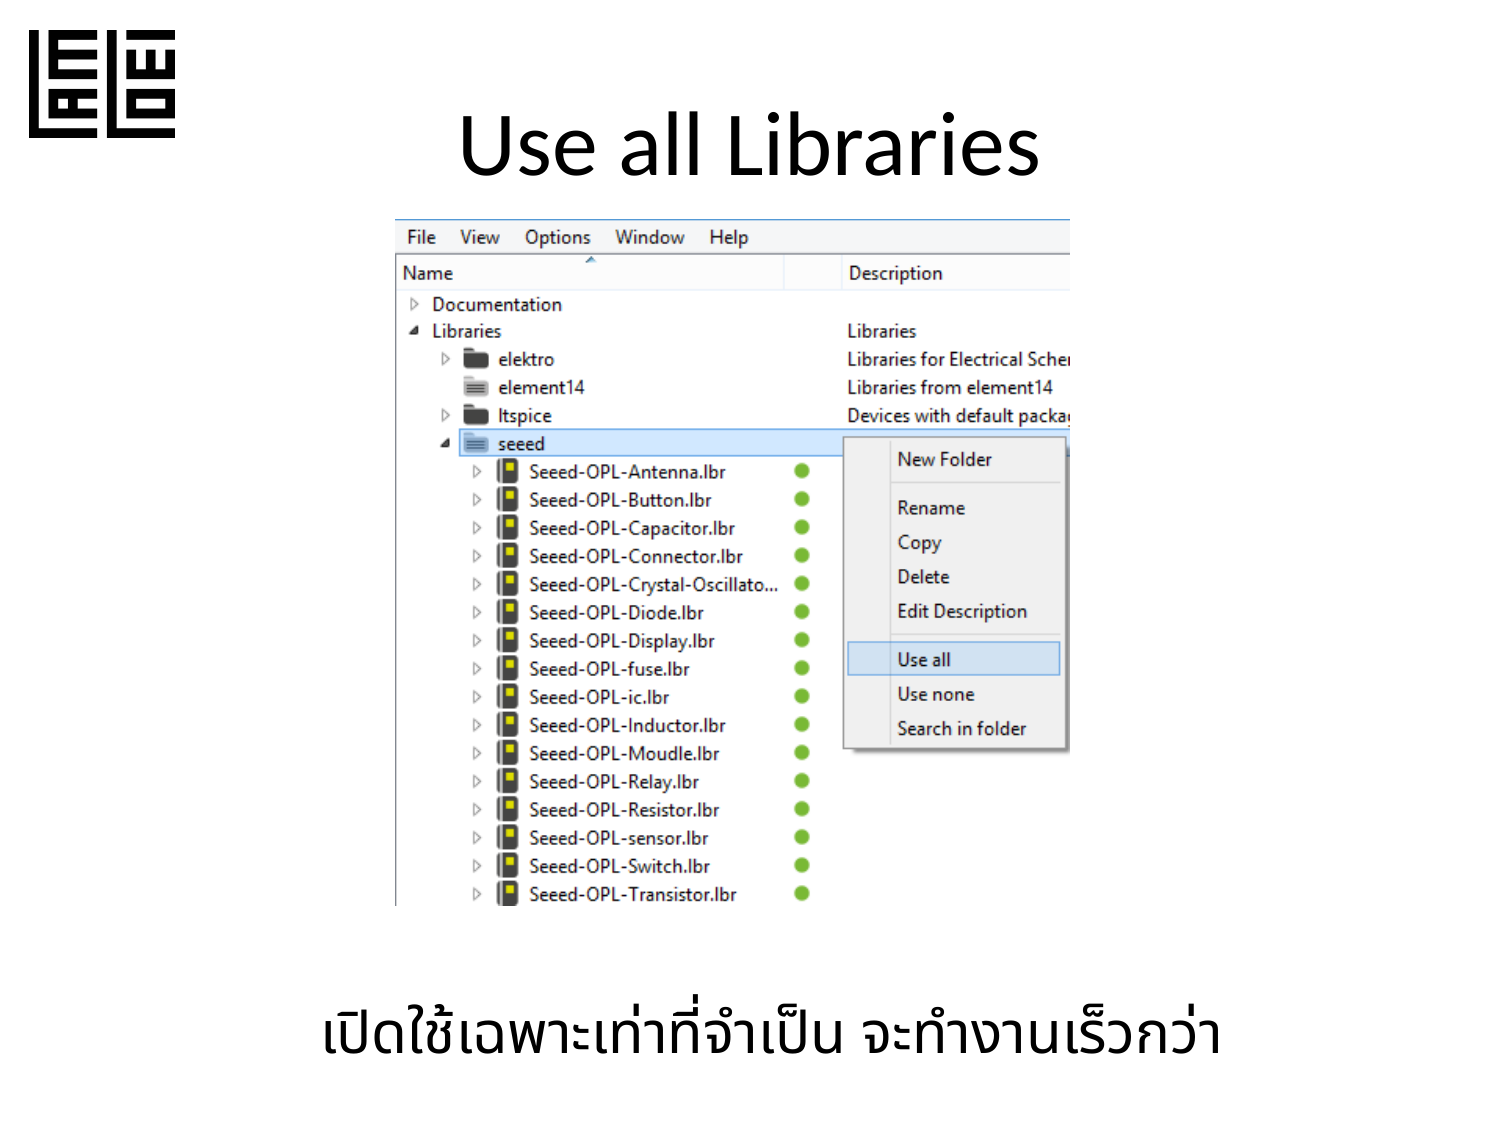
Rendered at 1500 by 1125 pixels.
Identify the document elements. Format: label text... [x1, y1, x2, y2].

title Use all Libraries [75, 45, 1425, 233]
picture [395, 219, 1070, 907]
picture [29, 30, 175, 138]
text_box เปิดใช้เฉพาะเท่าที่จำเป็น จะทำงานเร็วกว่า [305, 987, 1238, 1073]
